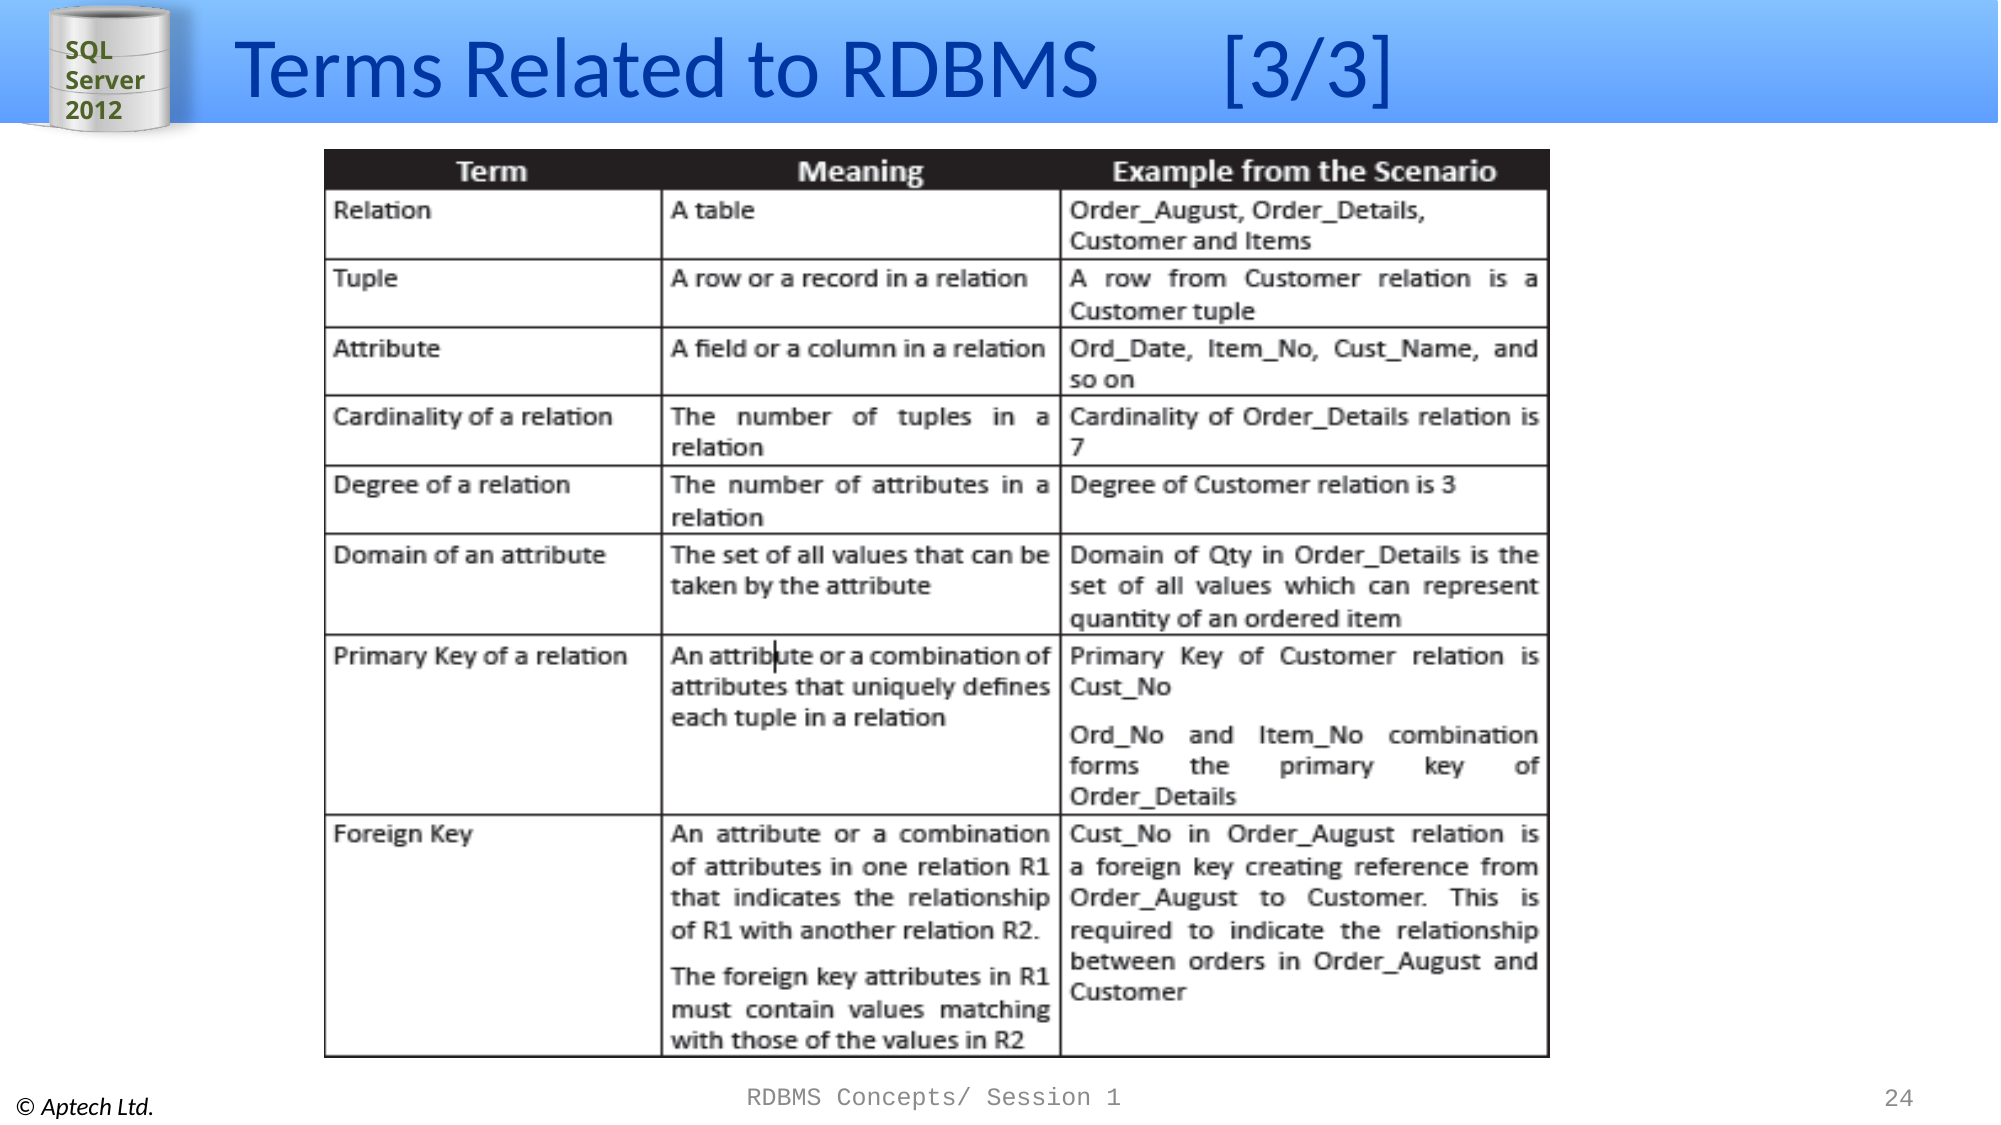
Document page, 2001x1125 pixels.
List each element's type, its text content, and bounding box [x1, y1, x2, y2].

footer RDBMS Concepts/ Session 1 [624, 1069, 1259, 1125]
title Terms Related to RDBMS [3/3] [200, 4, 1975, 123]
picture [8, 0, 175, 150]
slide_number 24 [1462, 1070, 1930, 1125]
picture [324, 149, 1551, 1058]
